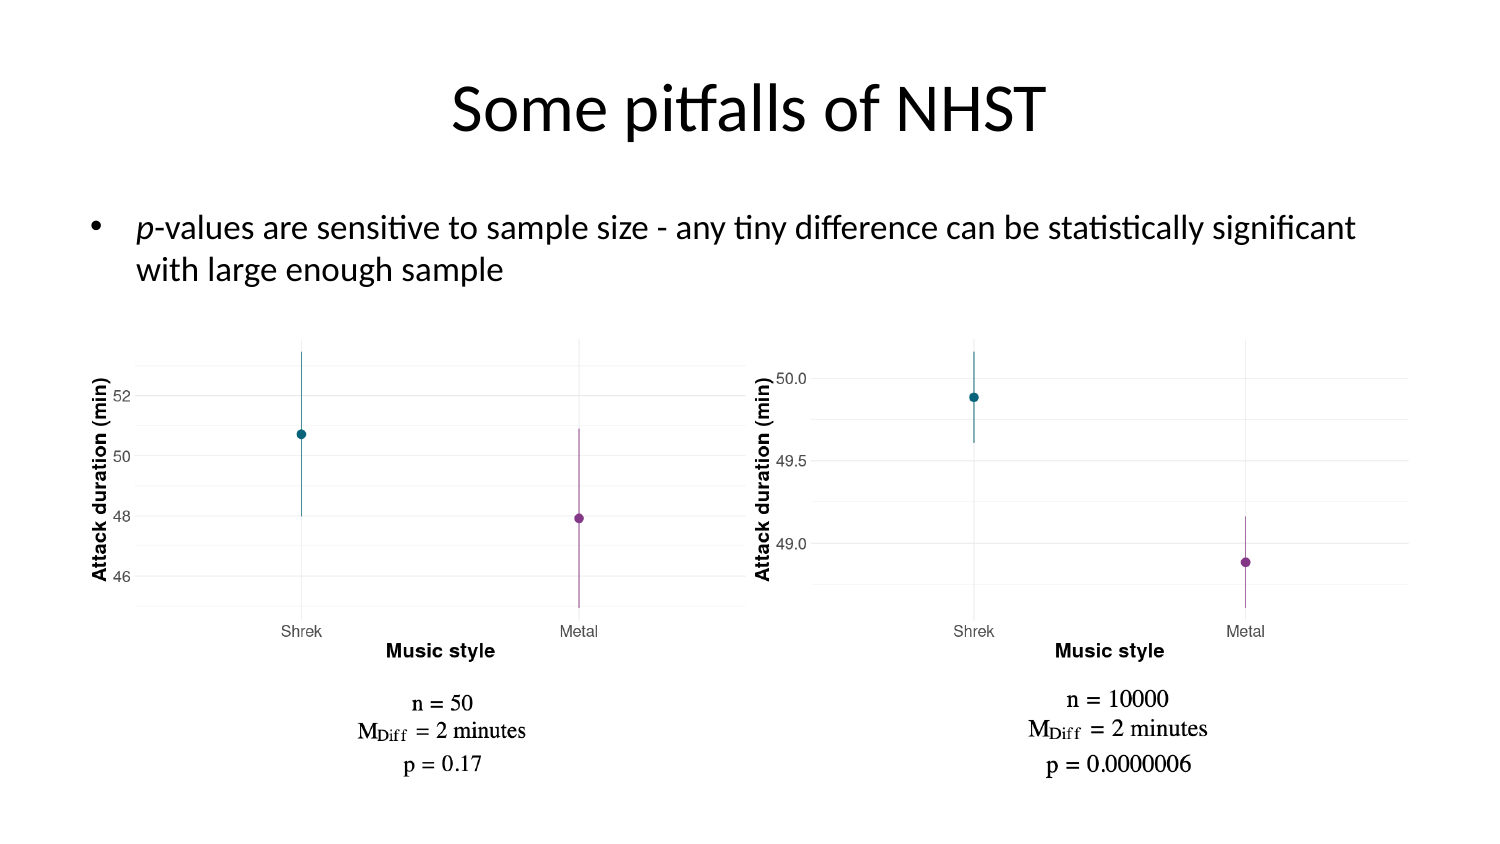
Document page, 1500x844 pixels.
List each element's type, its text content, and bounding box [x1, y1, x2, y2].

title Some pitfalls of NHST [75, 33, 1425, 175]
picture [309, 667, 588, 802]
list p-values are sensitive to sample size - any tiny difference can be statistically significant with large enough sample [75, 196, 1425, 297]
picture [87, 334, 1413, 666]
picture [1003, 672, 1229, 800]
